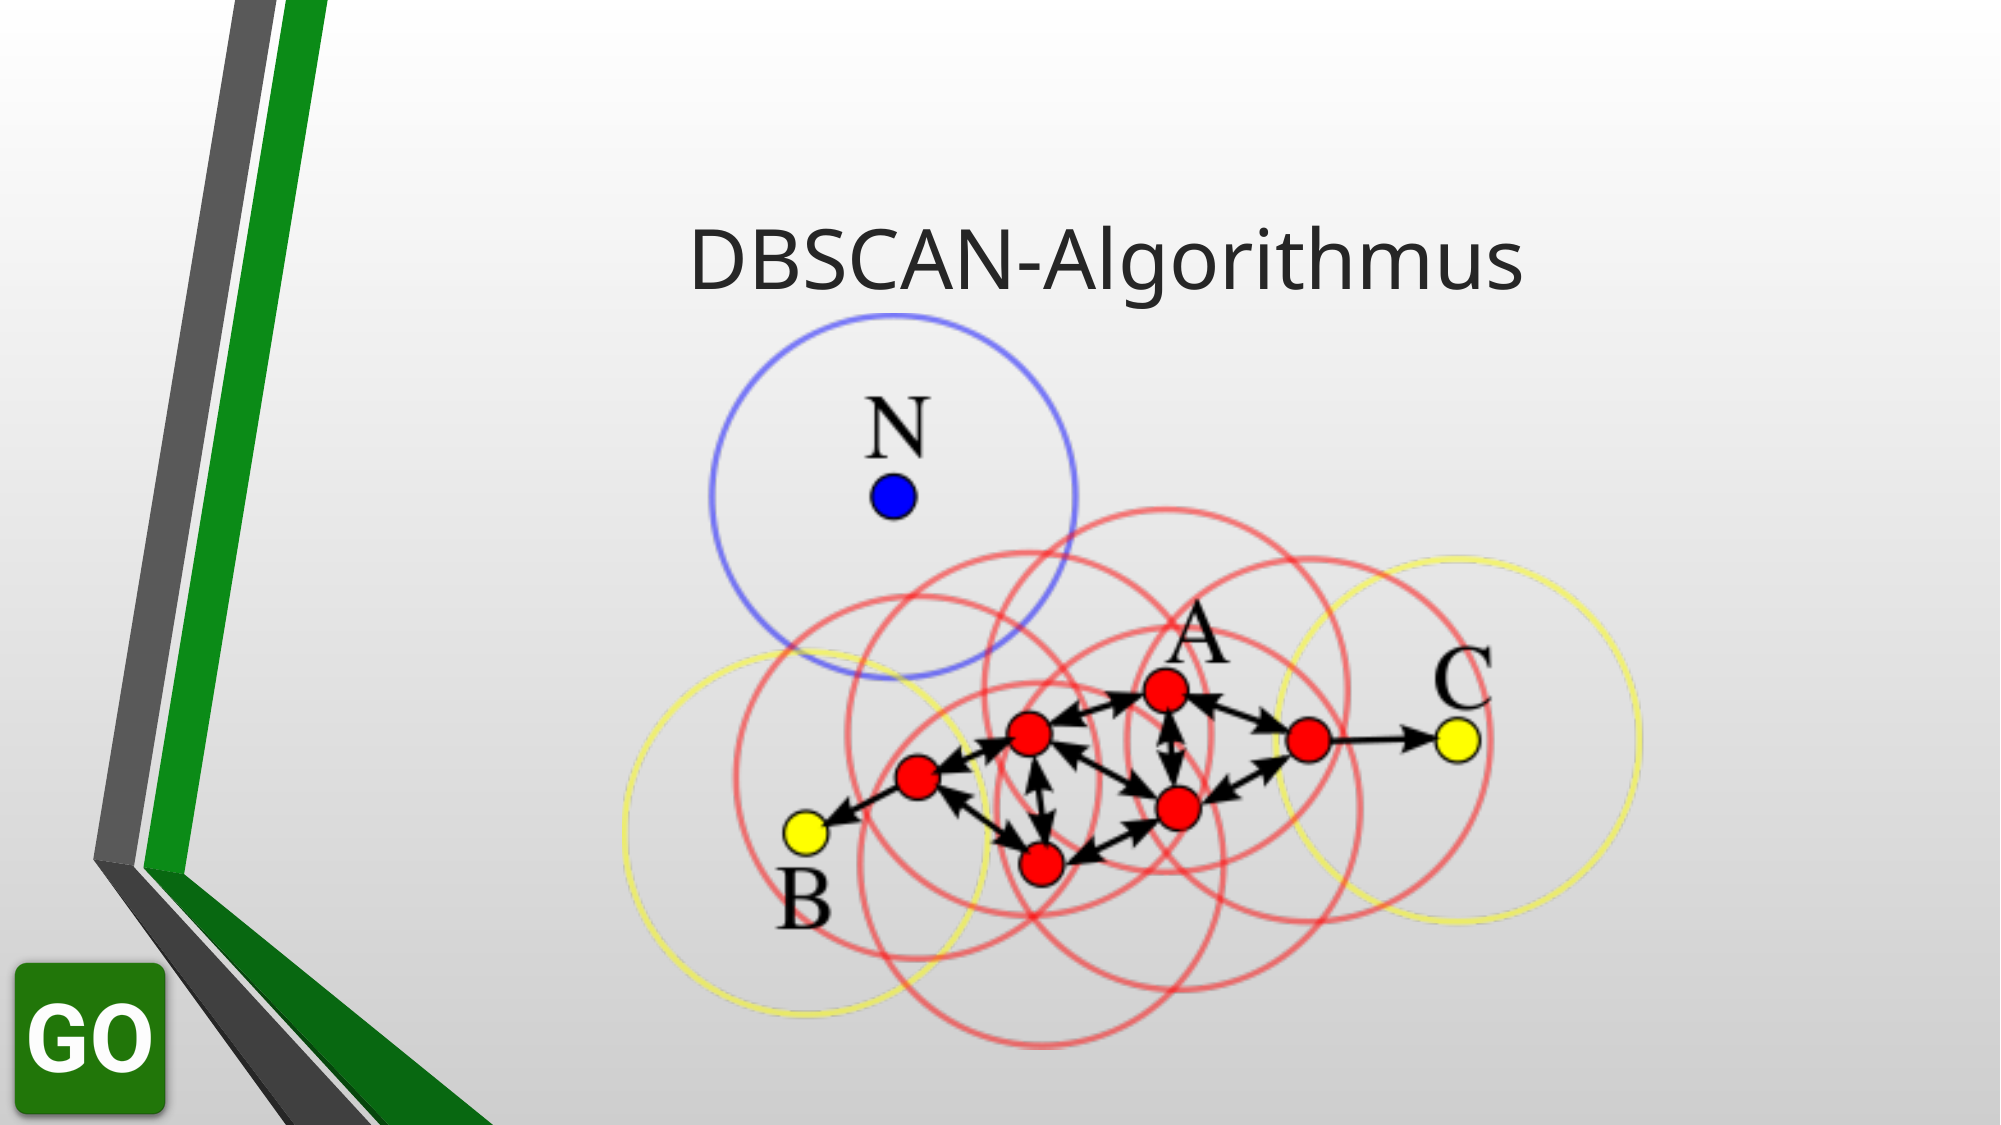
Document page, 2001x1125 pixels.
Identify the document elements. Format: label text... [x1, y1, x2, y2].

title DBSCAN-Algorithmus [326, 112, 1887, 400]
picture [0, 943, 184, 1125]
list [621, 313, 1646, 1051]
